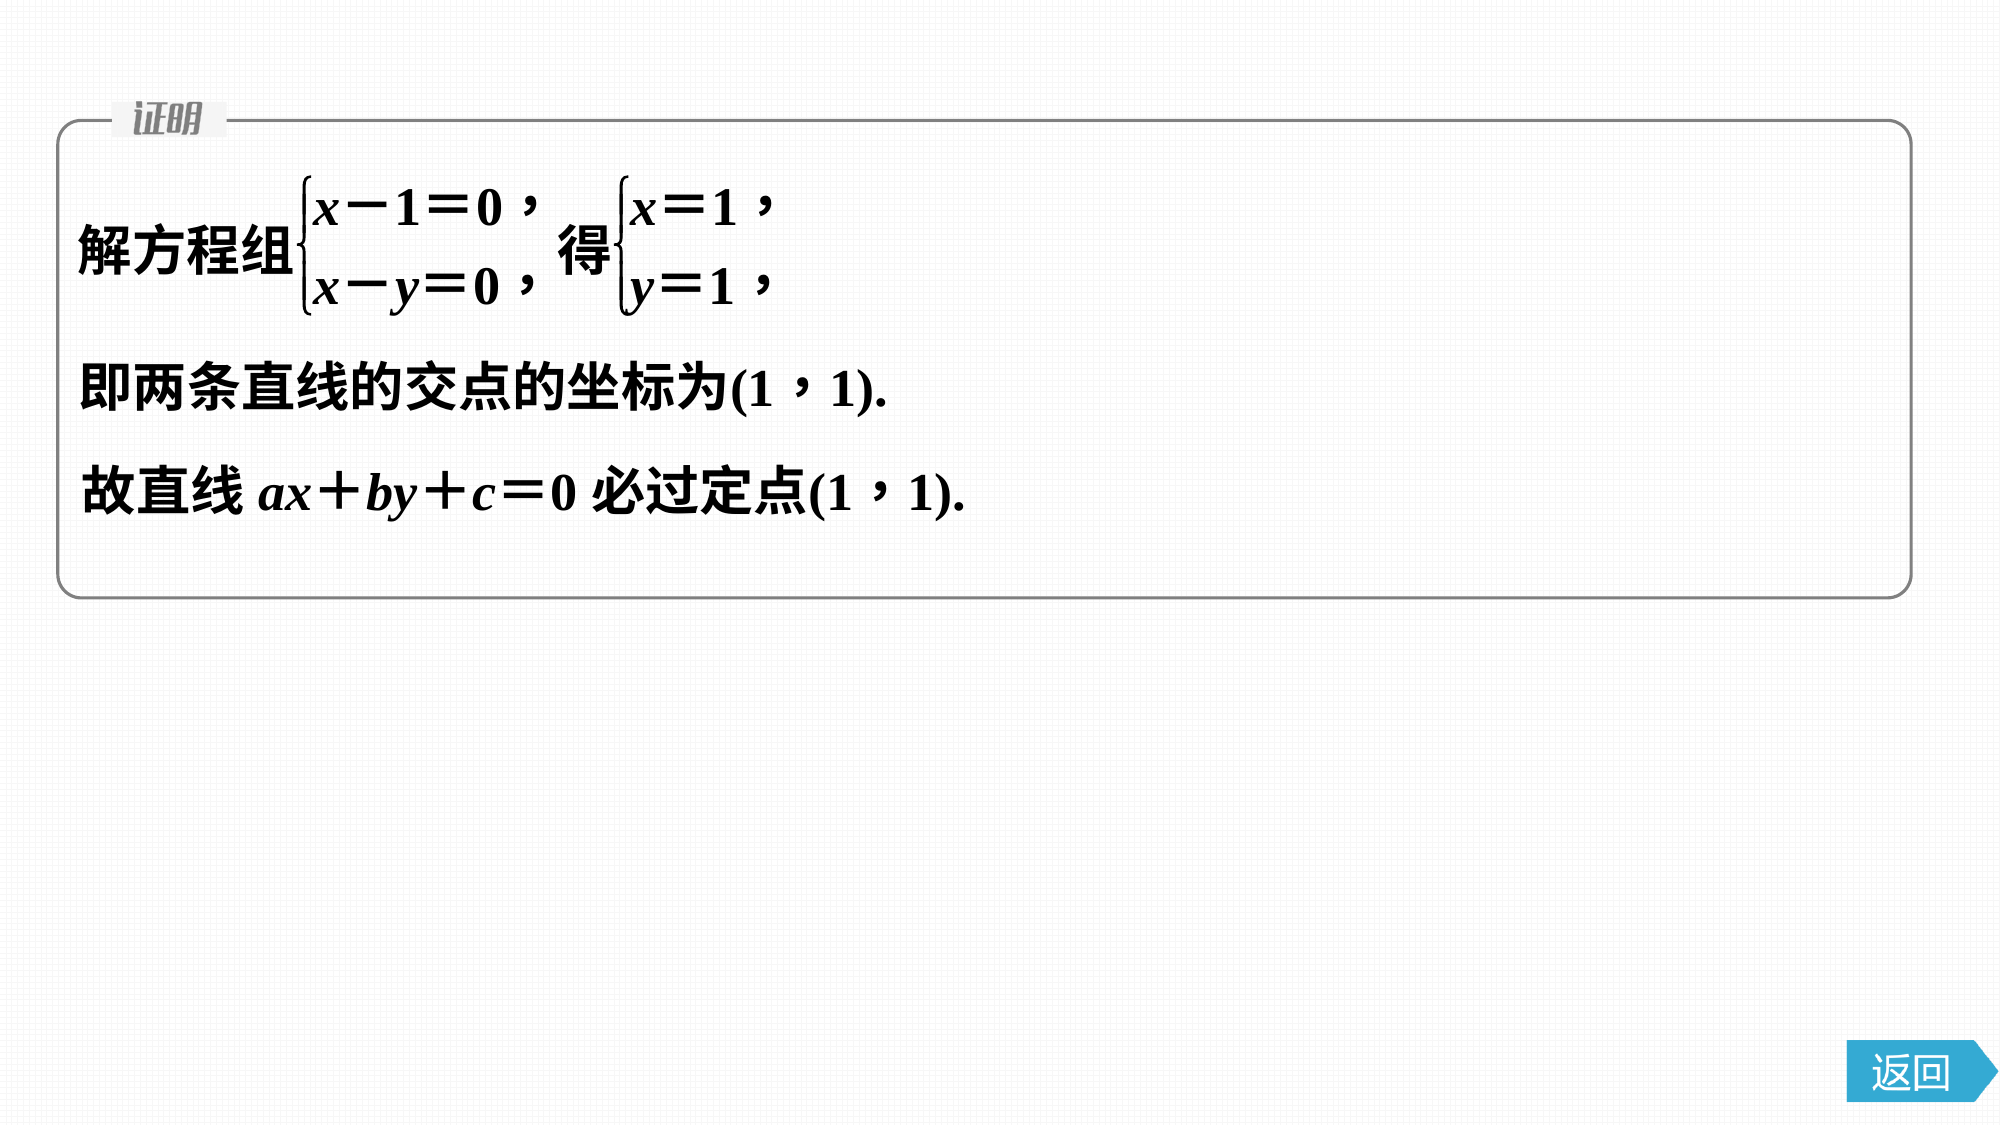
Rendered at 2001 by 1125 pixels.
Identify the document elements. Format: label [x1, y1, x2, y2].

text_box [78, 339, 1962, 436]
text_box [56, 119, 1913, 599]
text_box [77, 164, 1961, 327]
picture [1843, 1037, 2000, 1104]
text_box [111, 101, 227, 138]
text_box [81, 443, 1966, 540]
